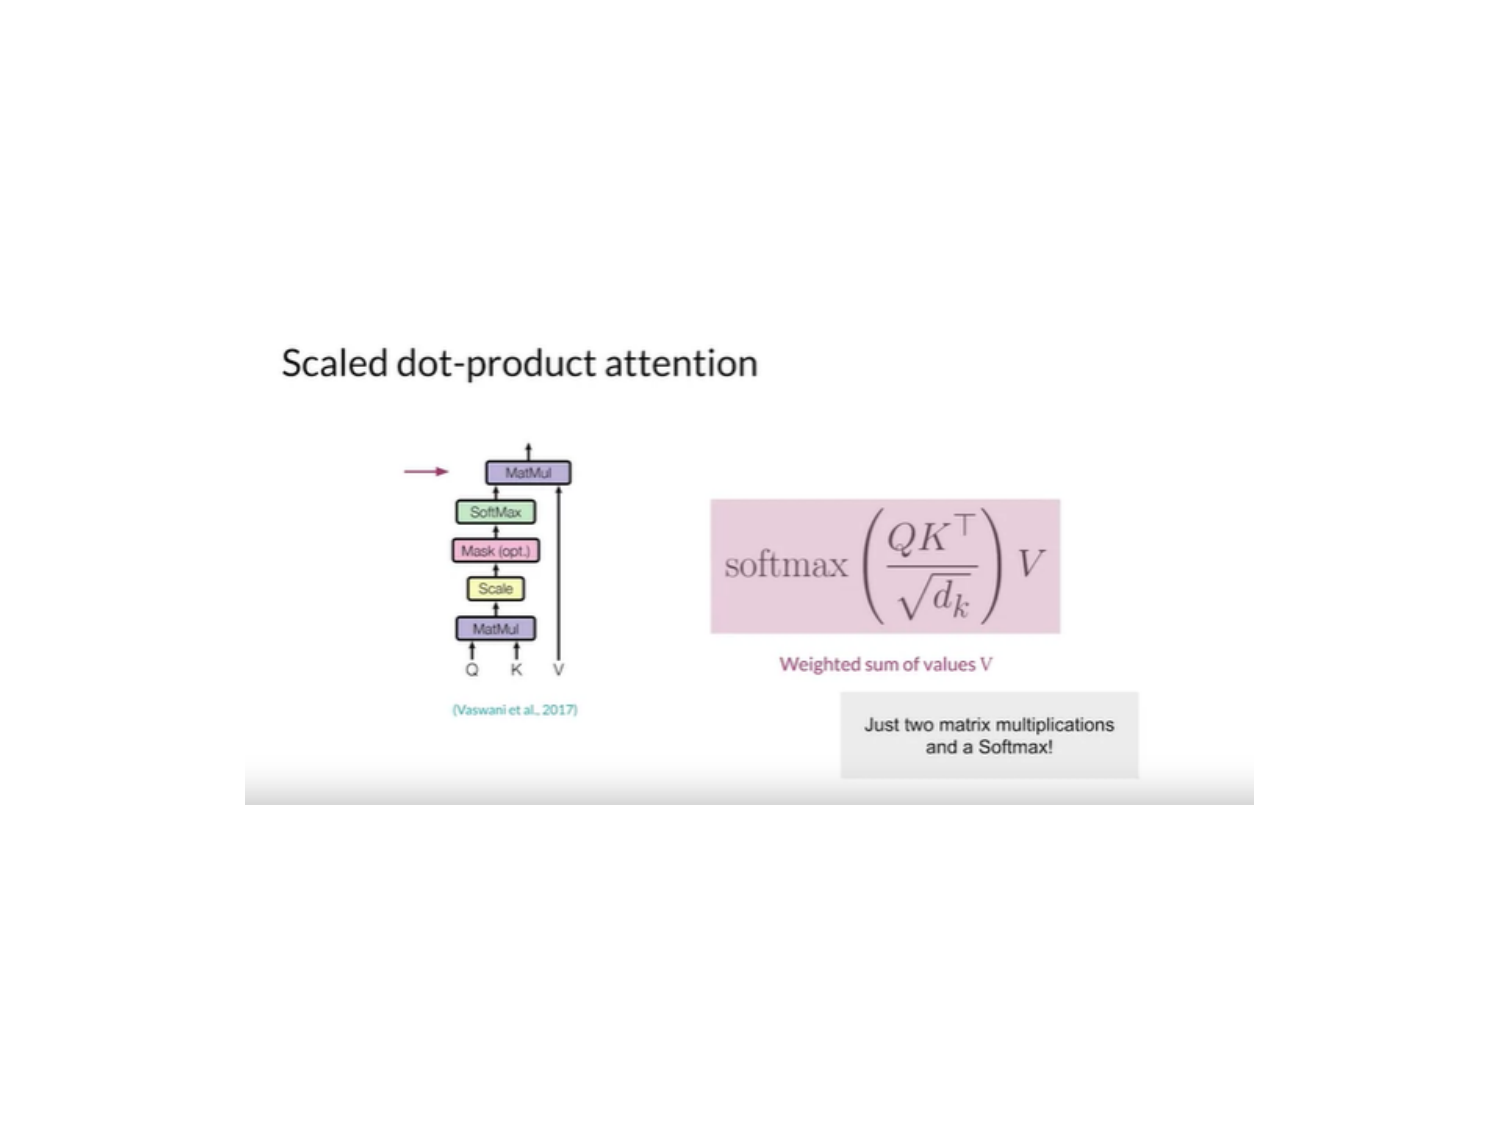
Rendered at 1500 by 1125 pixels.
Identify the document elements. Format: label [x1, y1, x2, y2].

picture [245, 319, 1255, 805]
